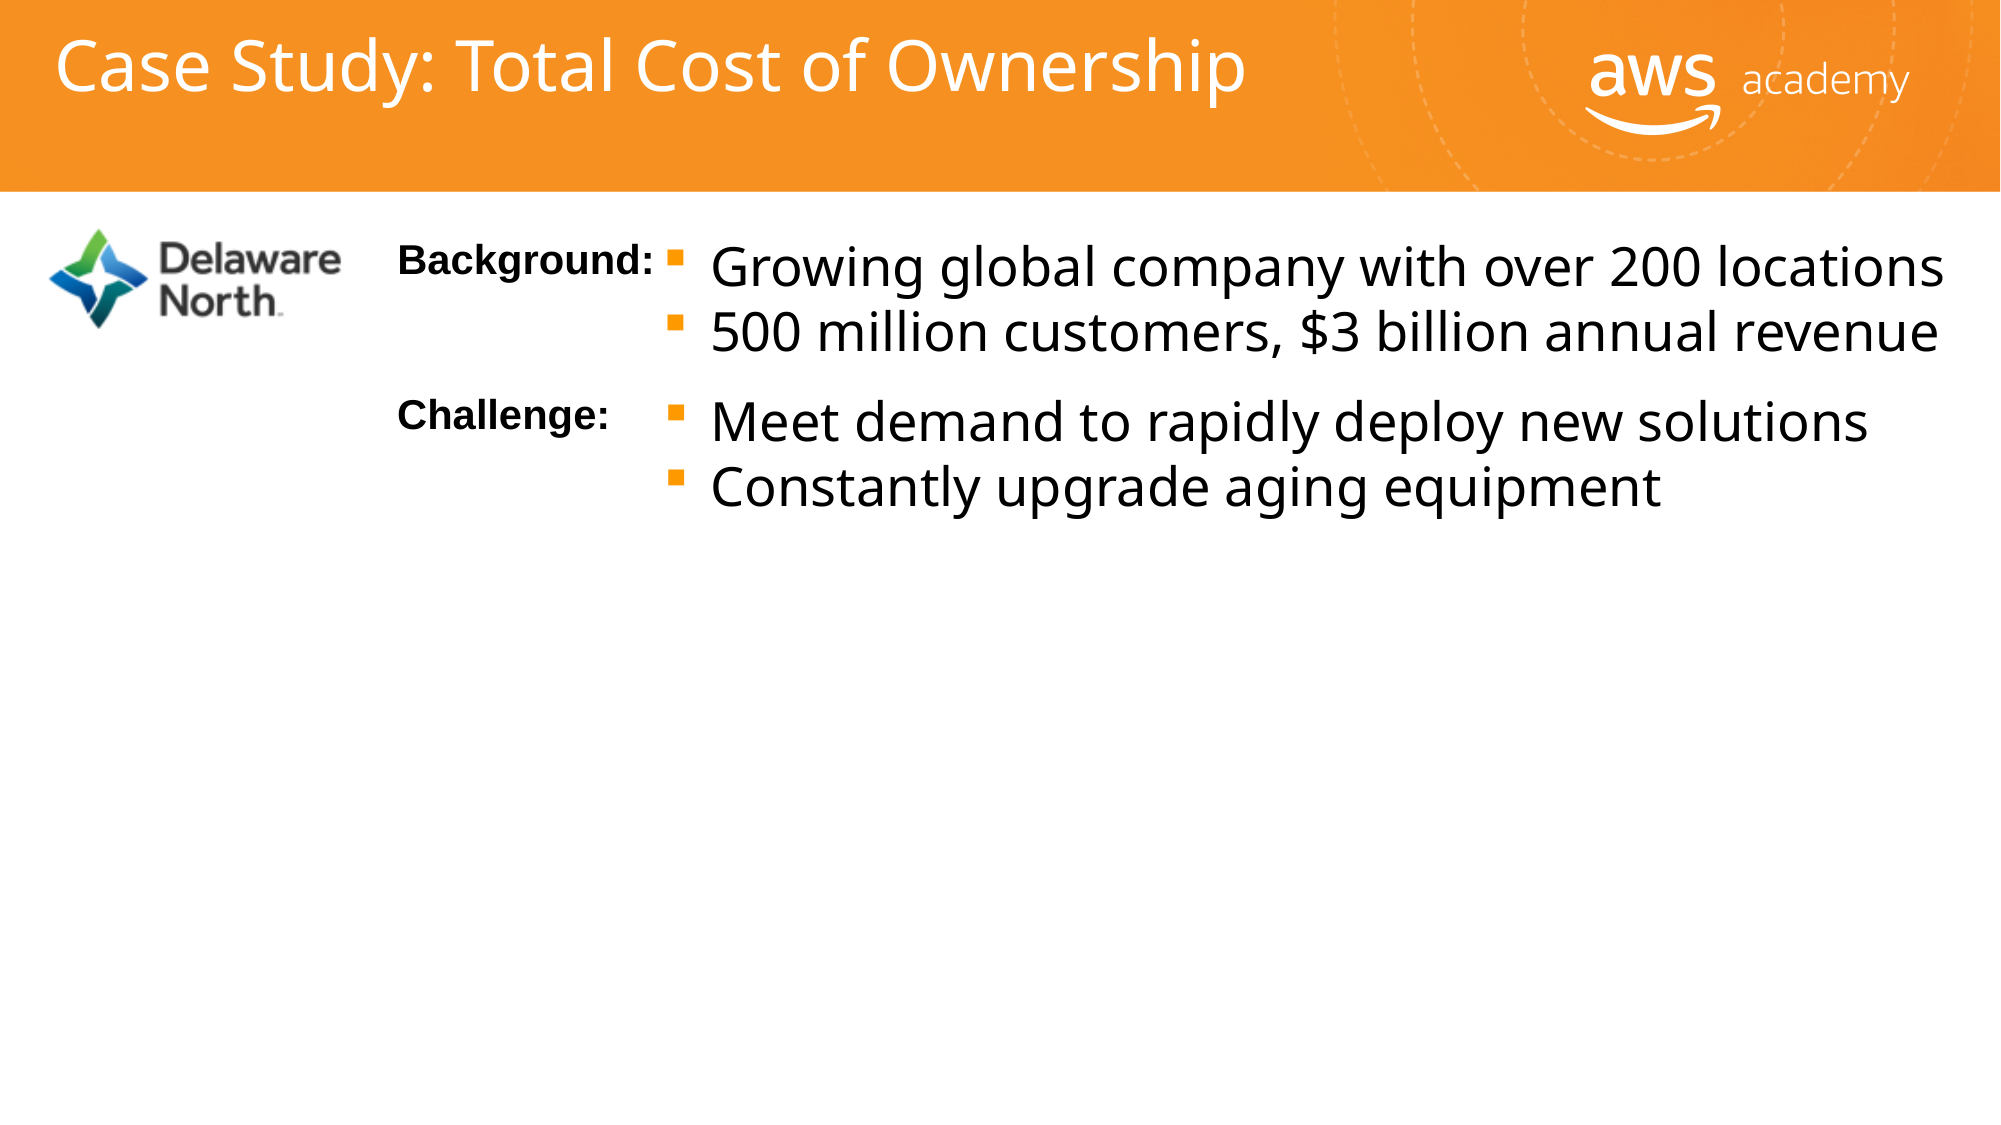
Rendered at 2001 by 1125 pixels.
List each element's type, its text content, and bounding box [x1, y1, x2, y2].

text_box Meet demand to rapidly deploy new solutions Constantly upgrade aging equipment [648, 380, 1886, 525]
text_box Challenge: [382, 380, 626, 446]
text_box Background: [382, 225, 648, 291]
text_box Growing global company with over 200 locations 500 million customers, $3 billion annual revenue [648, 224, 1971, 370]
picture [0, 0, 2001, 1125]
title Case Study: Total Cost of Ownership [39, 26, 1863, 189]
